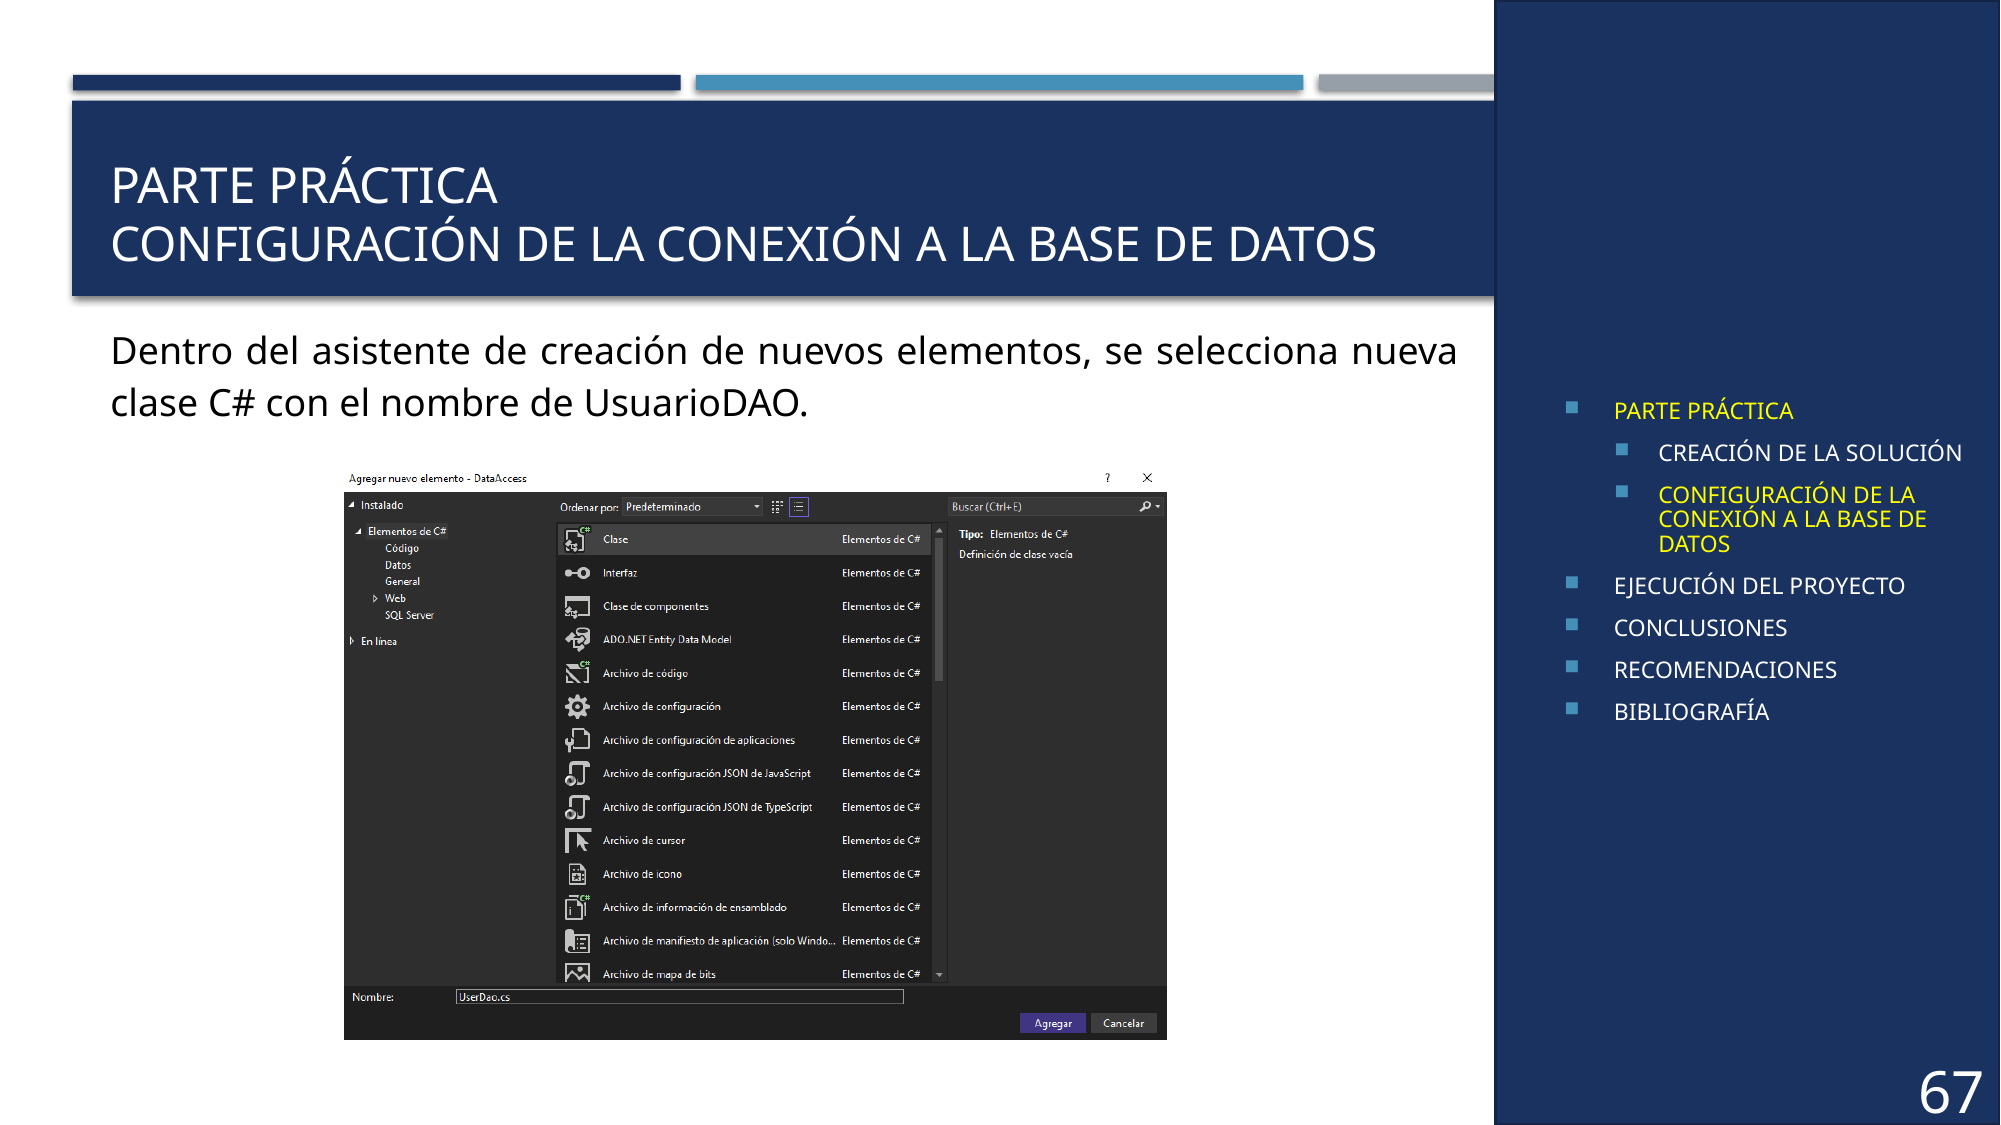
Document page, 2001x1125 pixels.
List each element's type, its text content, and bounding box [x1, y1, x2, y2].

title Parte práctica CONFIGURACIÓN DE LA CONEXIÓN A LA BASE DE DATOS [95, 112, 1494, 279]
list Dentro del asistente de creación de nuevos elementos, se selecciona nueva clase C# con el nombre de UsuarioDAO. [95, 301, 1475, 444]
text_box PARTE PRÁCTICA CREACIÓN DE LA SOLUCIÓN CONFIGURACIÓN DE LA CONEXIÓN A LA BASE DE DATOS EJECUCIÓN DEL PROYECTO CONCLUSIONES RECOMENDACIONES BIBLIOGRAFÍA [1494, 0, 2000, 1125]
slide_number 67 [1827, 1065, 2000, 1125]
picture [343, 465, 1168, 1040]
